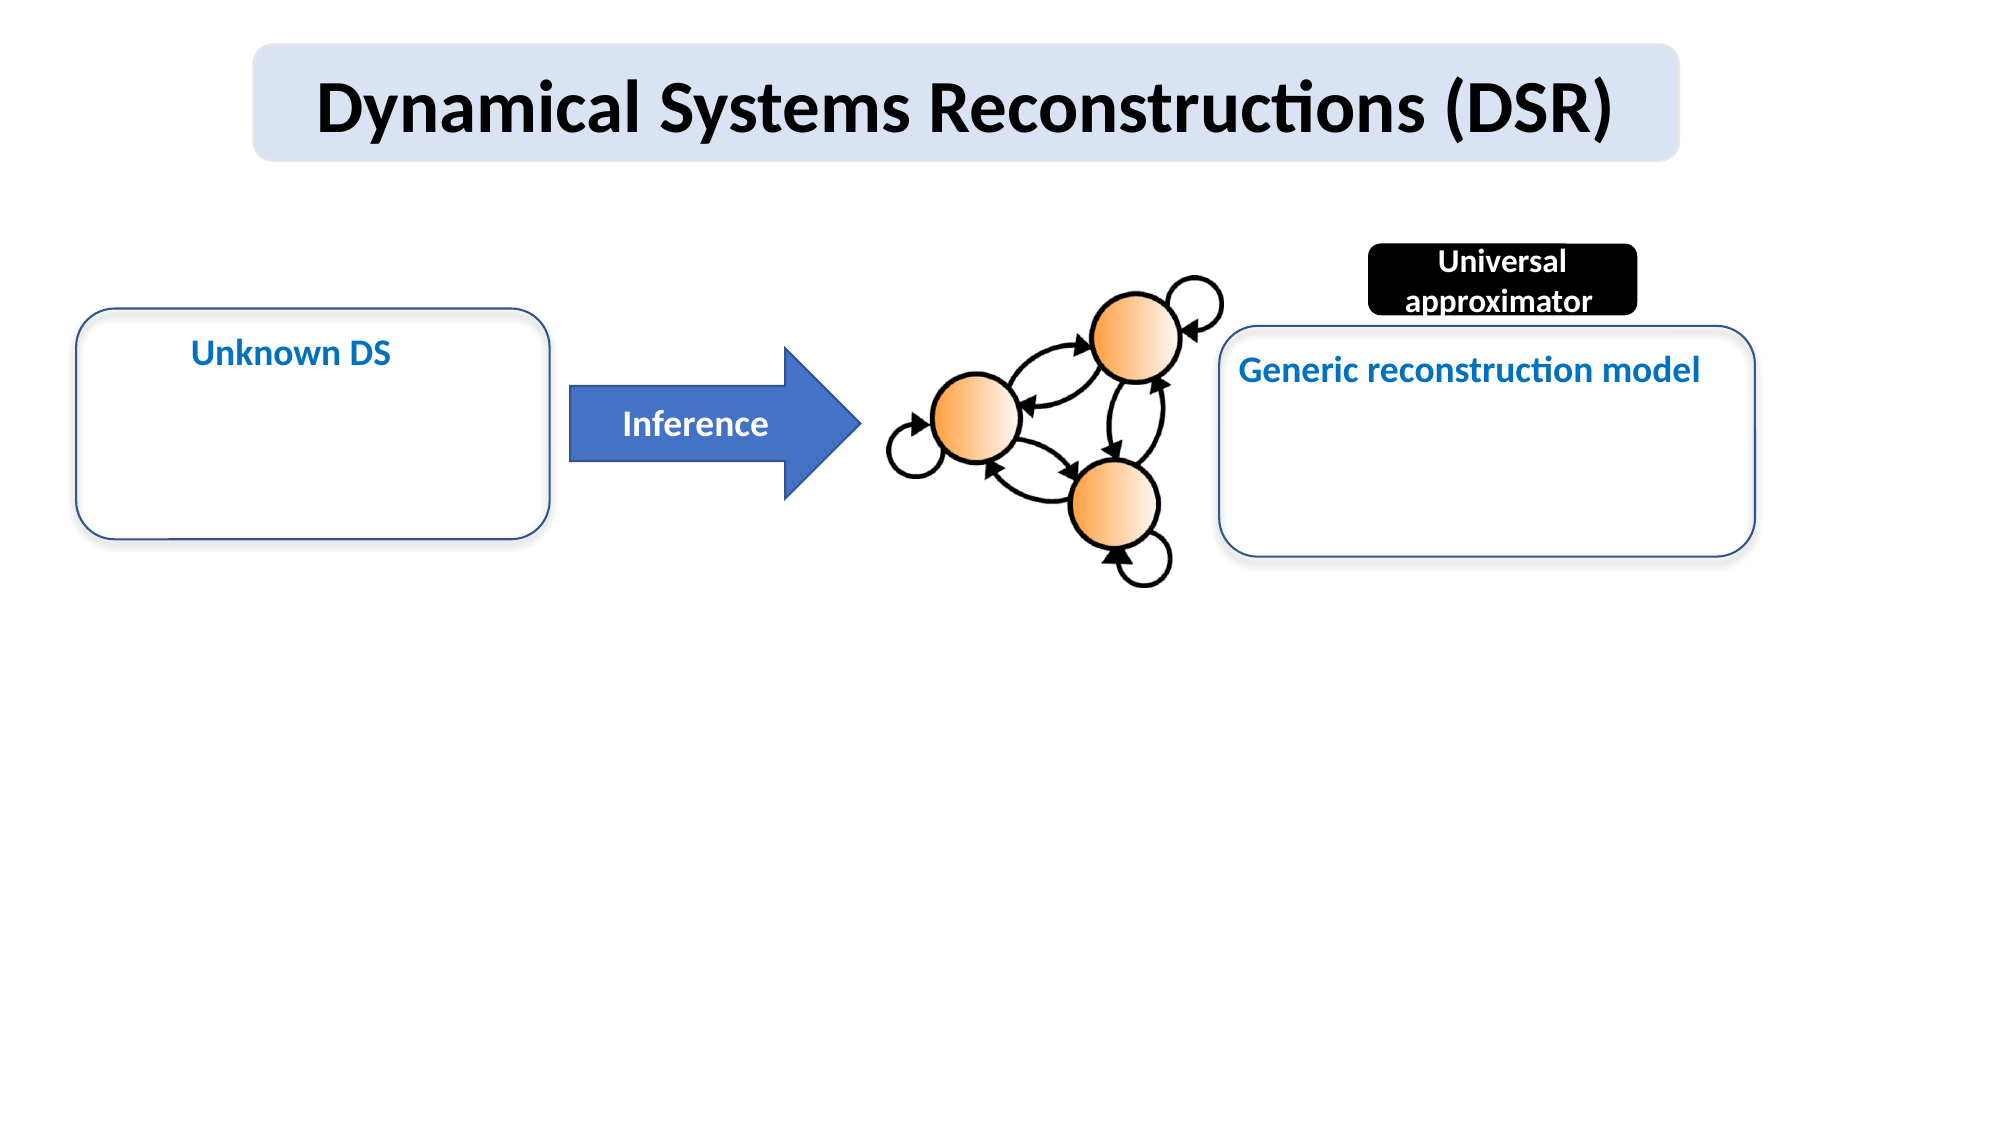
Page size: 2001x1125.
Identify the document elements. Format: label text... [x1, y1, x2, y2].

text_box Generic reconstruction model [1224, 337, 1742, 398]
text_box [75, 307, 551, 541]
text_box Universal approximator [1368, 243, 1638, 316]
text_box Inference [607, 391, 785, 452]
text_box [569, 345, 862, 502]
text_box [1224, 324, 1757, 558]
text_box Dynamical Systems Reconstructions (DSR) [252, 43, 1681, 162]
picture [886, 275, 1224, 588]
